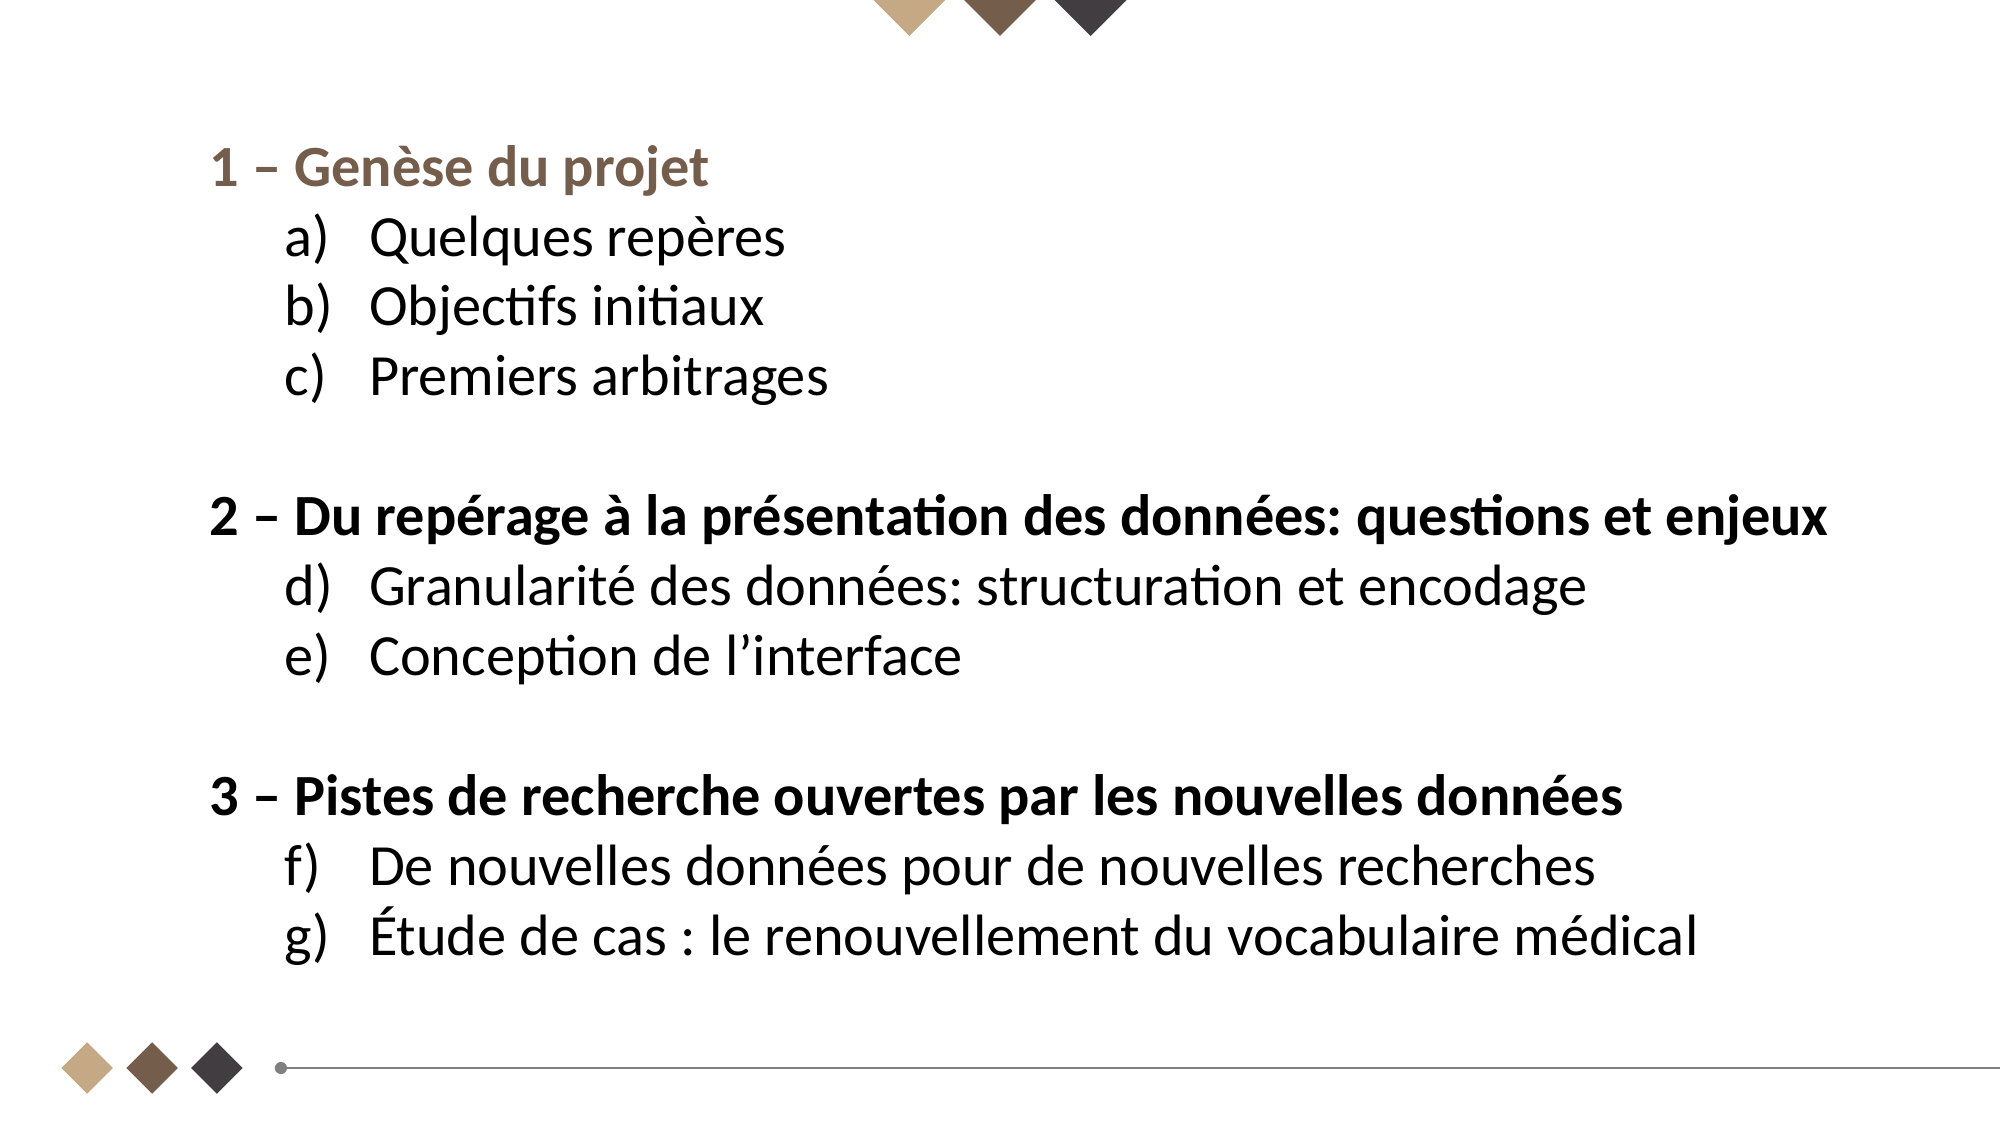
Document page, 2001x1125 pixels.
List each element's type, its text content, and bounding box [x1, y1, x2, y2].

text_box [871, 0, 947, 38]
text_box [962, 0, 1038, 38]
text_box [61, 1042, 243, 1094]
text_box [1053, 0, 1128, 38]
text_box 1 – Genèse du projet Quelques repères Objectifs initiaux Premiers arbitrages 2 – Du repérage à la présentation des données: questions et enjeux Granularité des données: structuration et encodage Conception de l’interface 3 – Pistes de recherche ouvertes par les nouvelles données De nouvelles données pour de nouvelles recherches Étude de cas : le renouvellement du vocabulaire médical [195, 120, 1877, 975]
